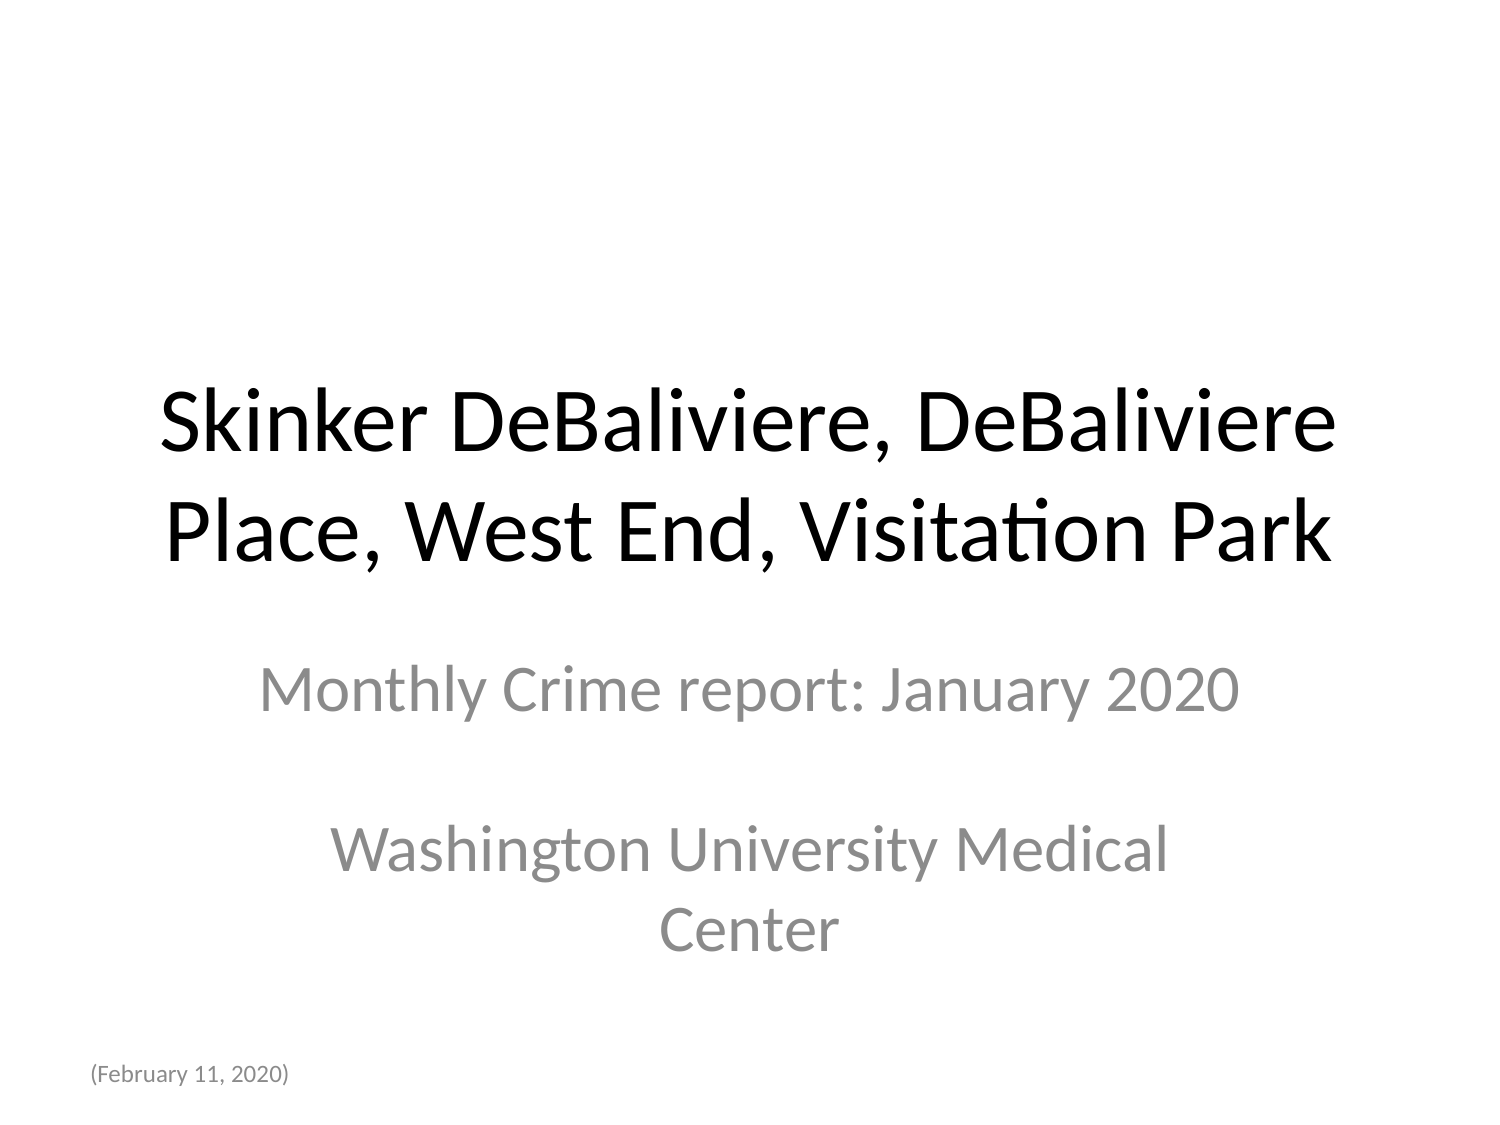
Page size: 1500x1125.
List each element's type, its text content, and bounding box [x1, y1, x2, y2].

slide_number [75, 1042, 425, 1103]
subtitle Monthly Crime report: January 2020 Washington University Medical Center [225, 637, 1275, 925]
title Skinker DeBaliviere, DeBaliviere Place, West End, Visitation Park [112, 349, 1388, 591]
